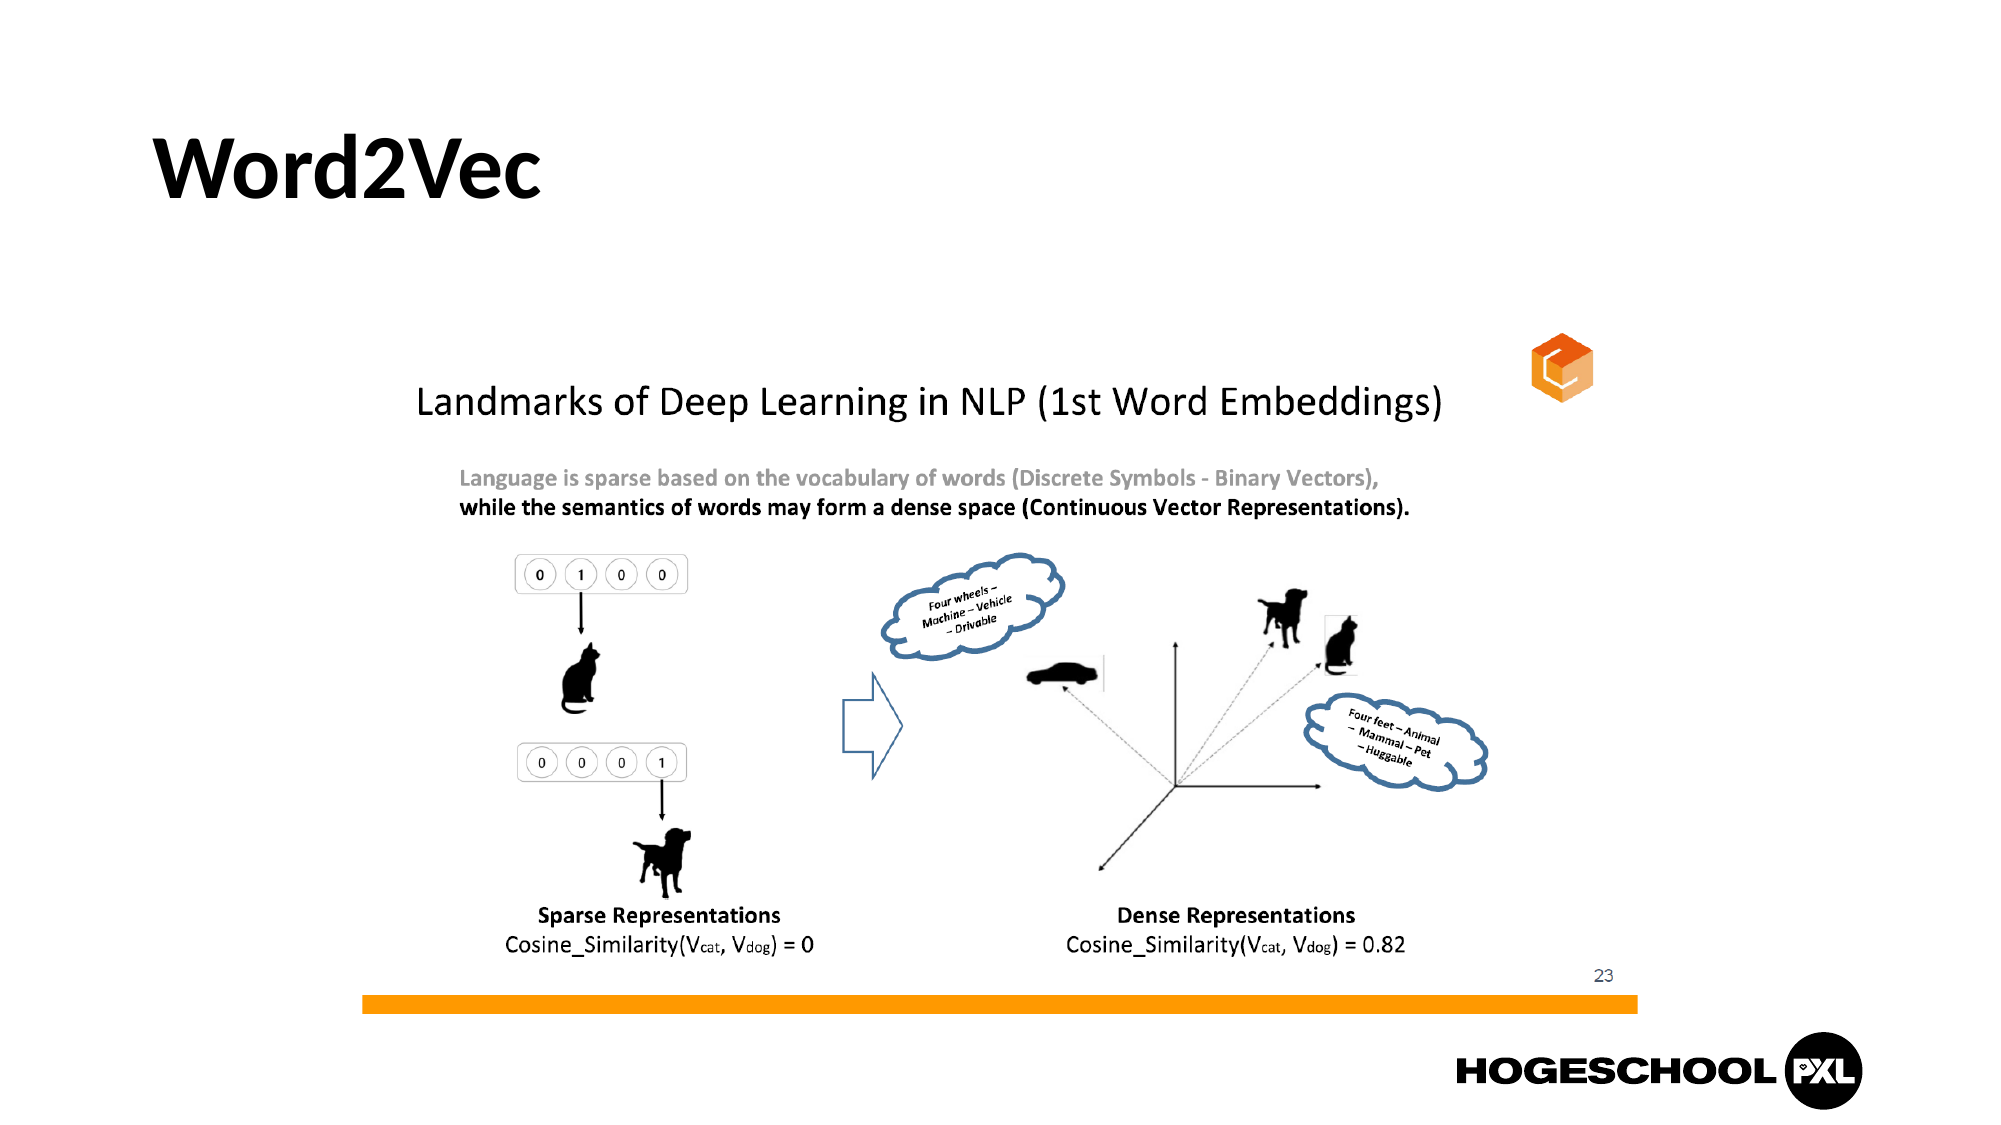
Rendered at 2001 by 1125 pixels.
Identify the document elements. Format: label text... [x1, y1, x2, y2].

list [362, 299, 1638, 1014]
title Word2Vec [137, 59, 1863, 278]
